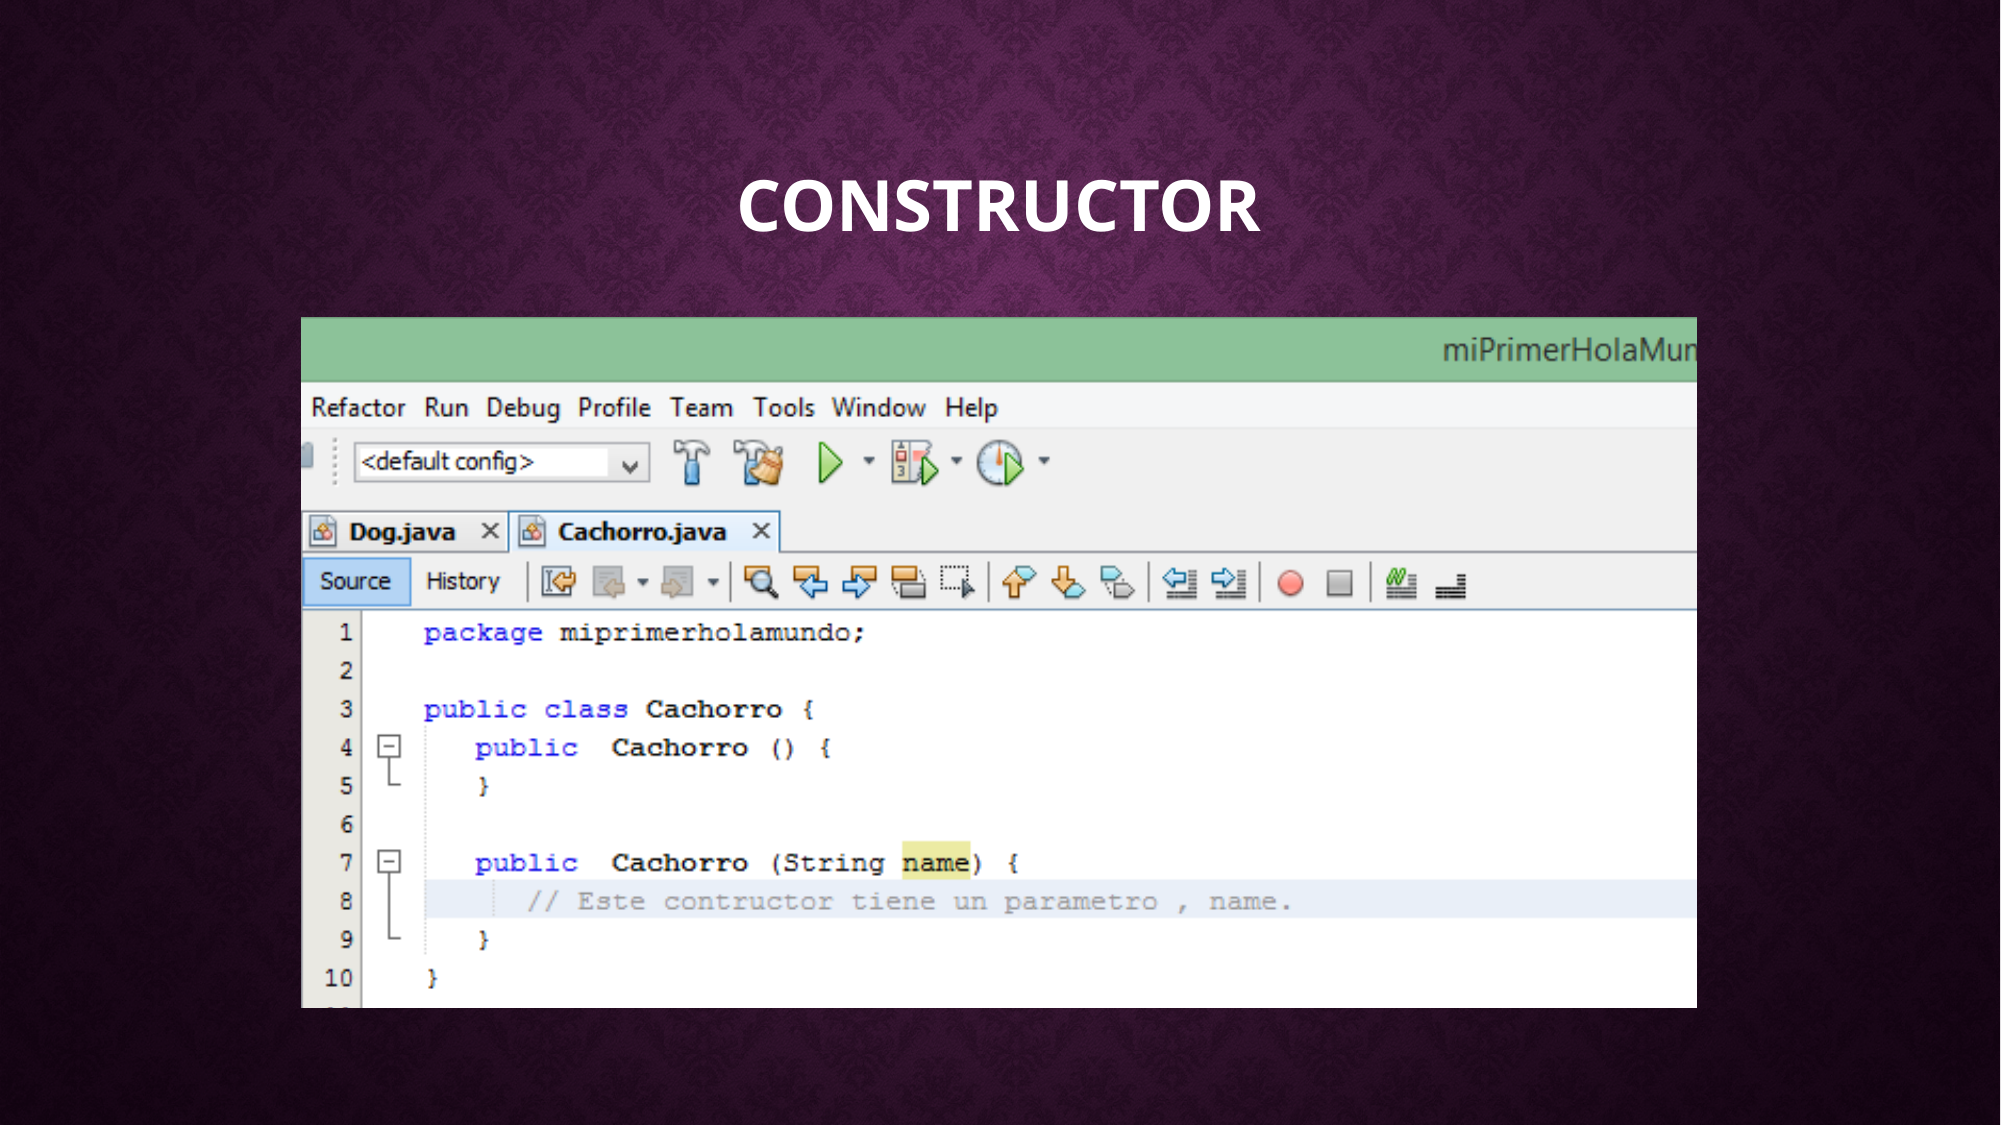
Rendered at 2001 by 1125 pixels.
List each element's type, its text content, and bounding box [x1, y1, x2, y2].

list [300, 317, 1698, 1008]
title Constructor [149, 99, 1849, 318]
